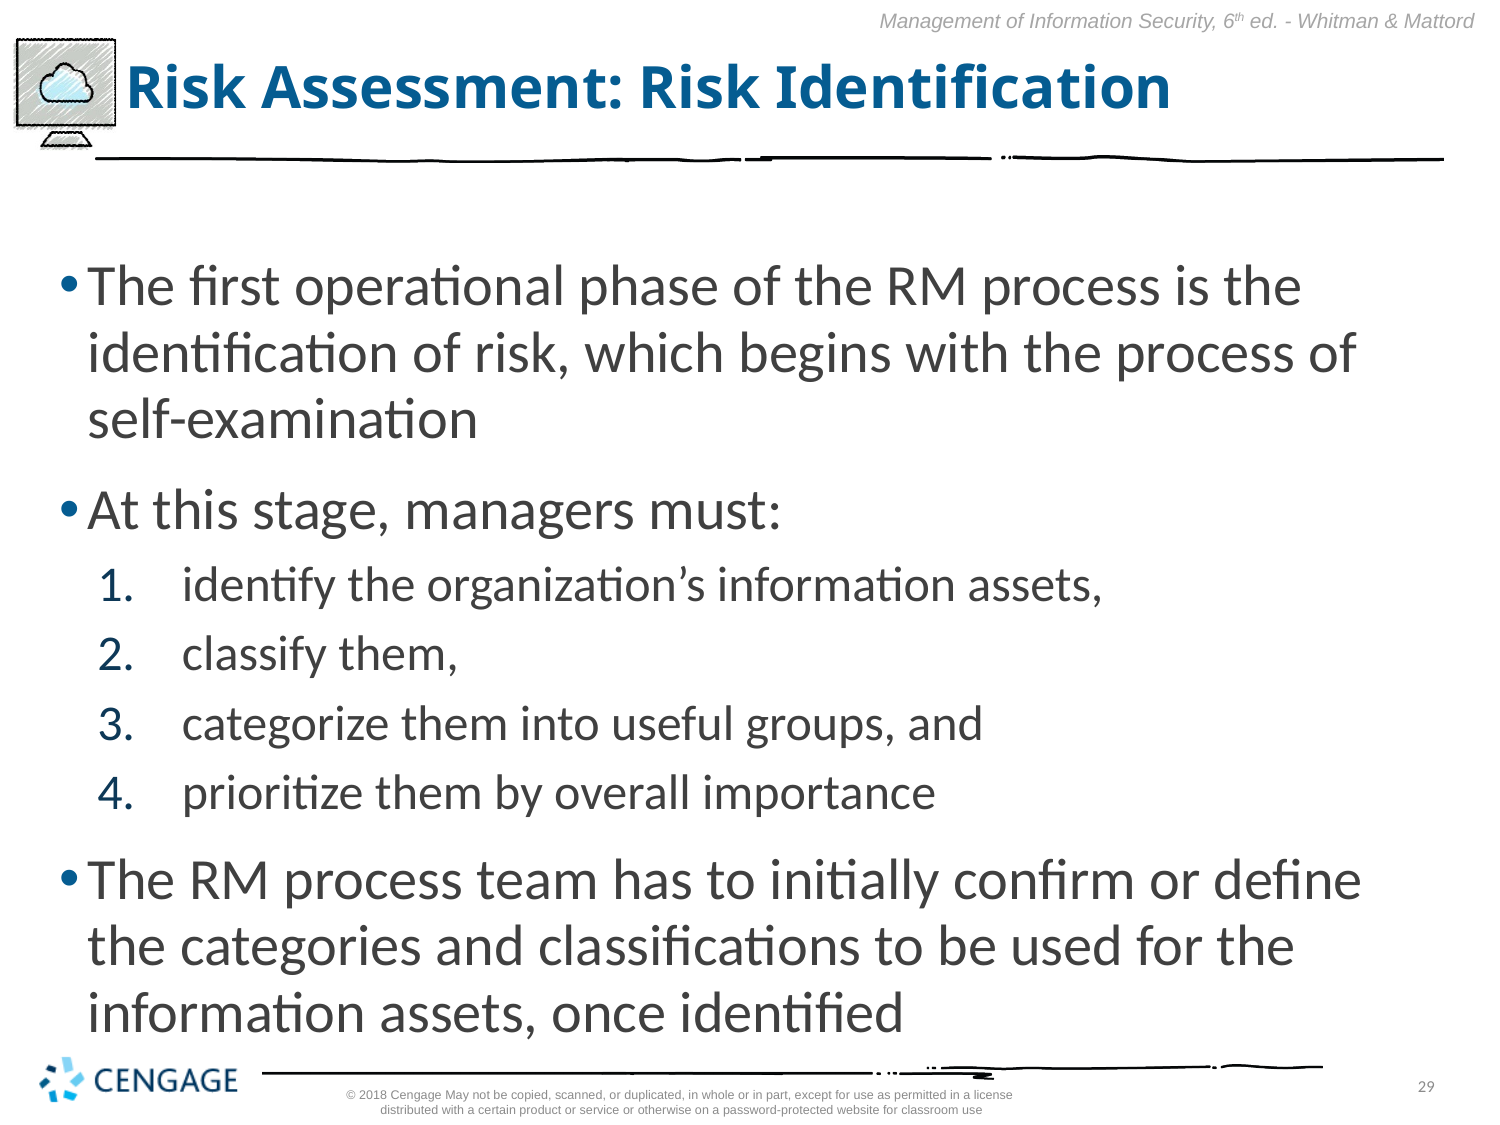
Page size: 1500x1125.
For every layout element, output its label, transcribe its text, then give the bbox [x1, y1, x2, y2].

picture [19, 1043, 250, 1115]
picture [13, 36, 117, 151]
picture [262, 1064, 1323, 1080]
list The first operational phase of the RM process is the identification of risk, which begins with the process of self-examination At this stage, managers must: identify the organization’s information assets, classify them, categorize them into useful groups, and prioritize them by overall importance The RM process team has to initially confirm or define the categories and classifications to be used for the information assets, once identified [59, 252, 1441, 1054]
picture [95, 155, 1444, 163]
title Risk Assessment: Risk Identification [125, 60, 1442, 121]
